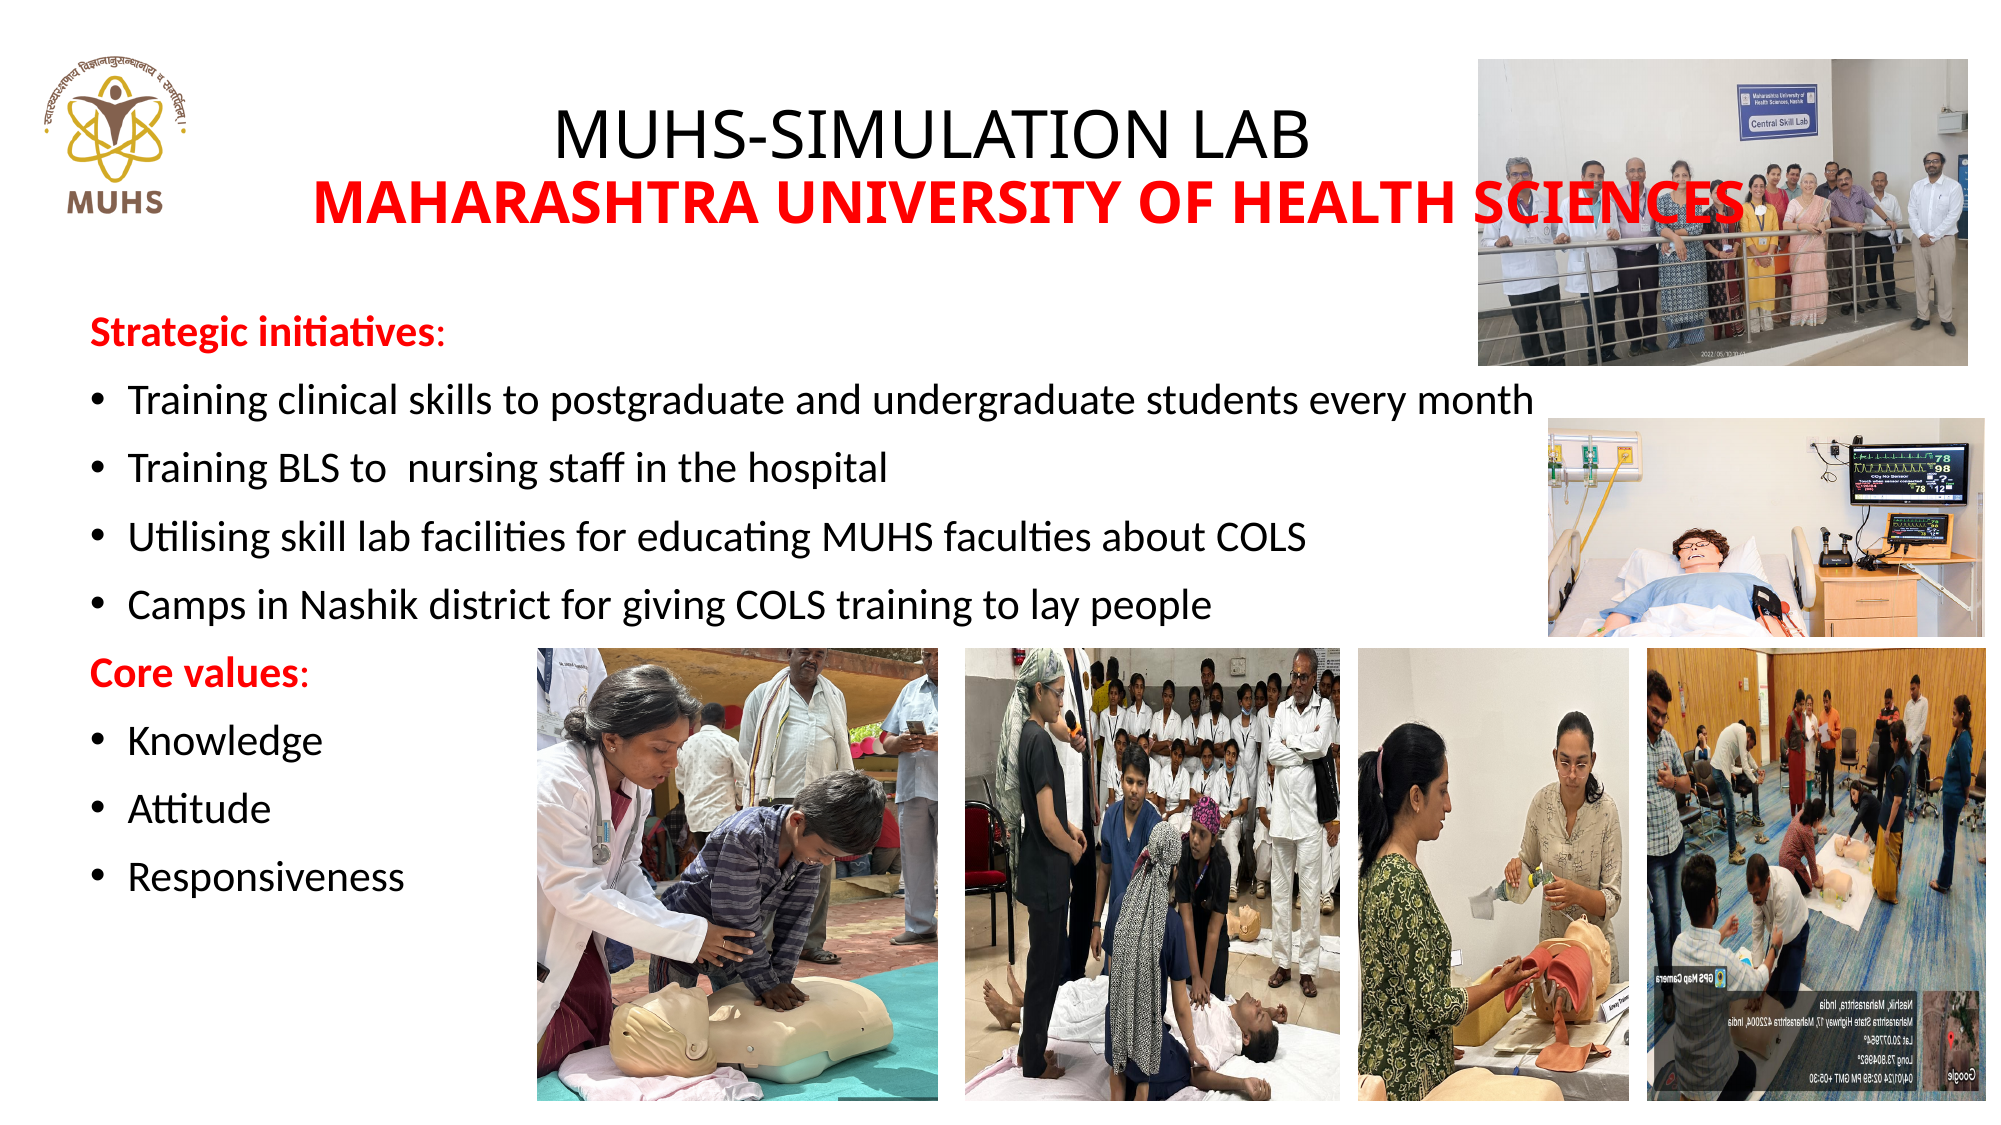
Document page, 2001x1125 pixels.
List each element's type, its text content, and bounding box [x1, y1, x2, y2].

picture [35, 51, 198, 217]
picture [537, 648, 938, 1101]
list Strategic initiatives: Training clinical skills to postgraduate and undergraduate students every month Training BLS to nursing staff in the hospital Utilising skill lab facilities for educating MUHS faculties about COLS Camps in Nashik district for giving COLS training to lay people Core values: Knowledge Attitude Responsiveness [75, 301, 1800, 1016]
title MUHS-SIMULATION LAB MAHARASHTRA UNIVERSITY OF HEALTH SCIENCES [296, 59, 1478, 278]
picture [1647, 648, 1986, 1101]
picture [1358, 648, 1629, 1101]
picture [965, 648, 1340, 1101]
picture [1548, 418, 1985, 637]
picture [1478, 59, 1968, 366]
